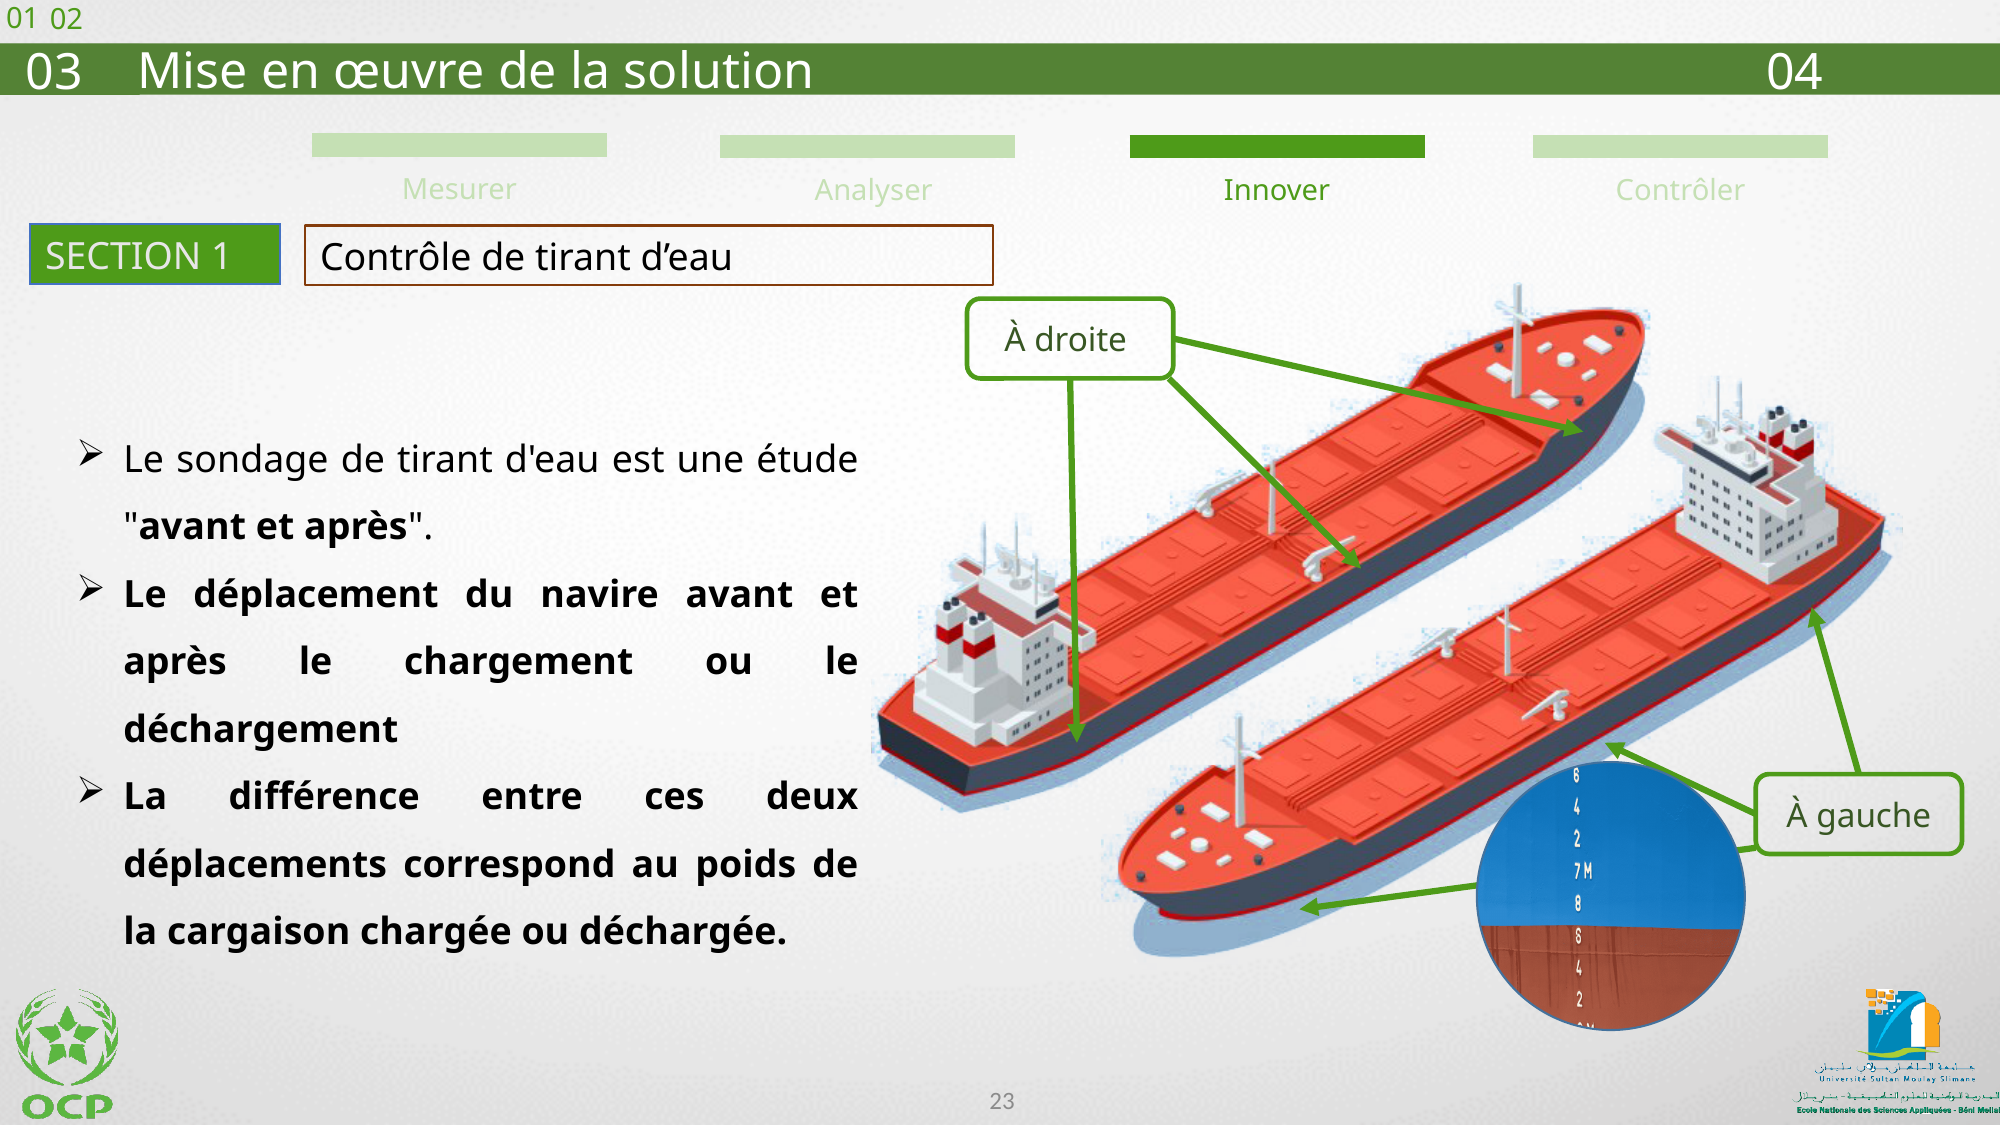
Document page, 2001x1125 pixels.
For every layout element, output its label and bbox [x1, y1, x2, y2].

text_box [709, 146, 1038, 208]
text_box [1112, 146, 1442, 208]
text_box [284, 145, 635, 209]
picture [0, 0, 2000, 1125]
text_box [1516, 146, 1845, 208]
text_box [966, 298, 1584, 743]
text_box [1299, 607, 1963, 910]
text_box [30, 224, 994, 287]
